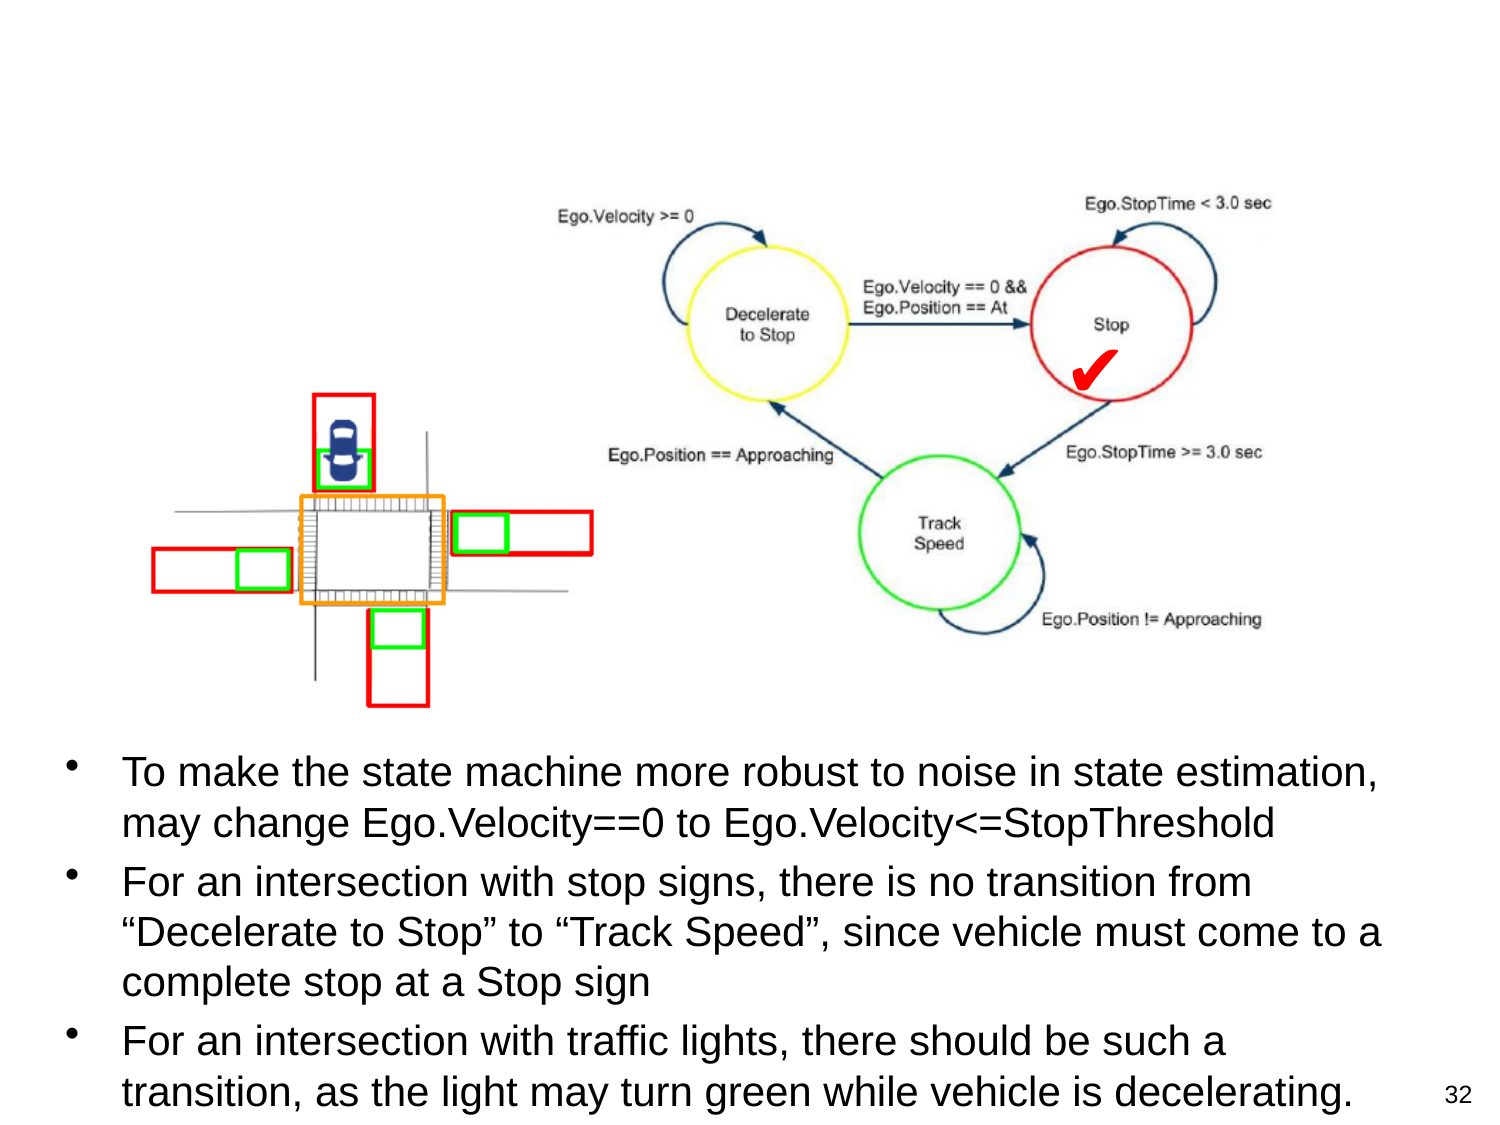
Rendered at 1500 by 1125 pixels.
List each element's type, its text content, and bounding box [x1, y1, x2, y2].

picture [149, 189, 1277, 711]
slide_number 32 [1137, 1070, 1488, 1112]
list To make the state machine more robust to noise in state estimation, may change Ego.Velocity==0 to Ego.Velocity<=StopThreshold For an intersection with stop signs, there is no transition from “Decelerate to Stop” to “Track Speed”, since vehicle must come to a complete stop at a Stop sign For an intersection with traffic lights, there should be such a transition, as the light may turn green while vehicle is decelerating. [49, 737, 1401, 1125]
